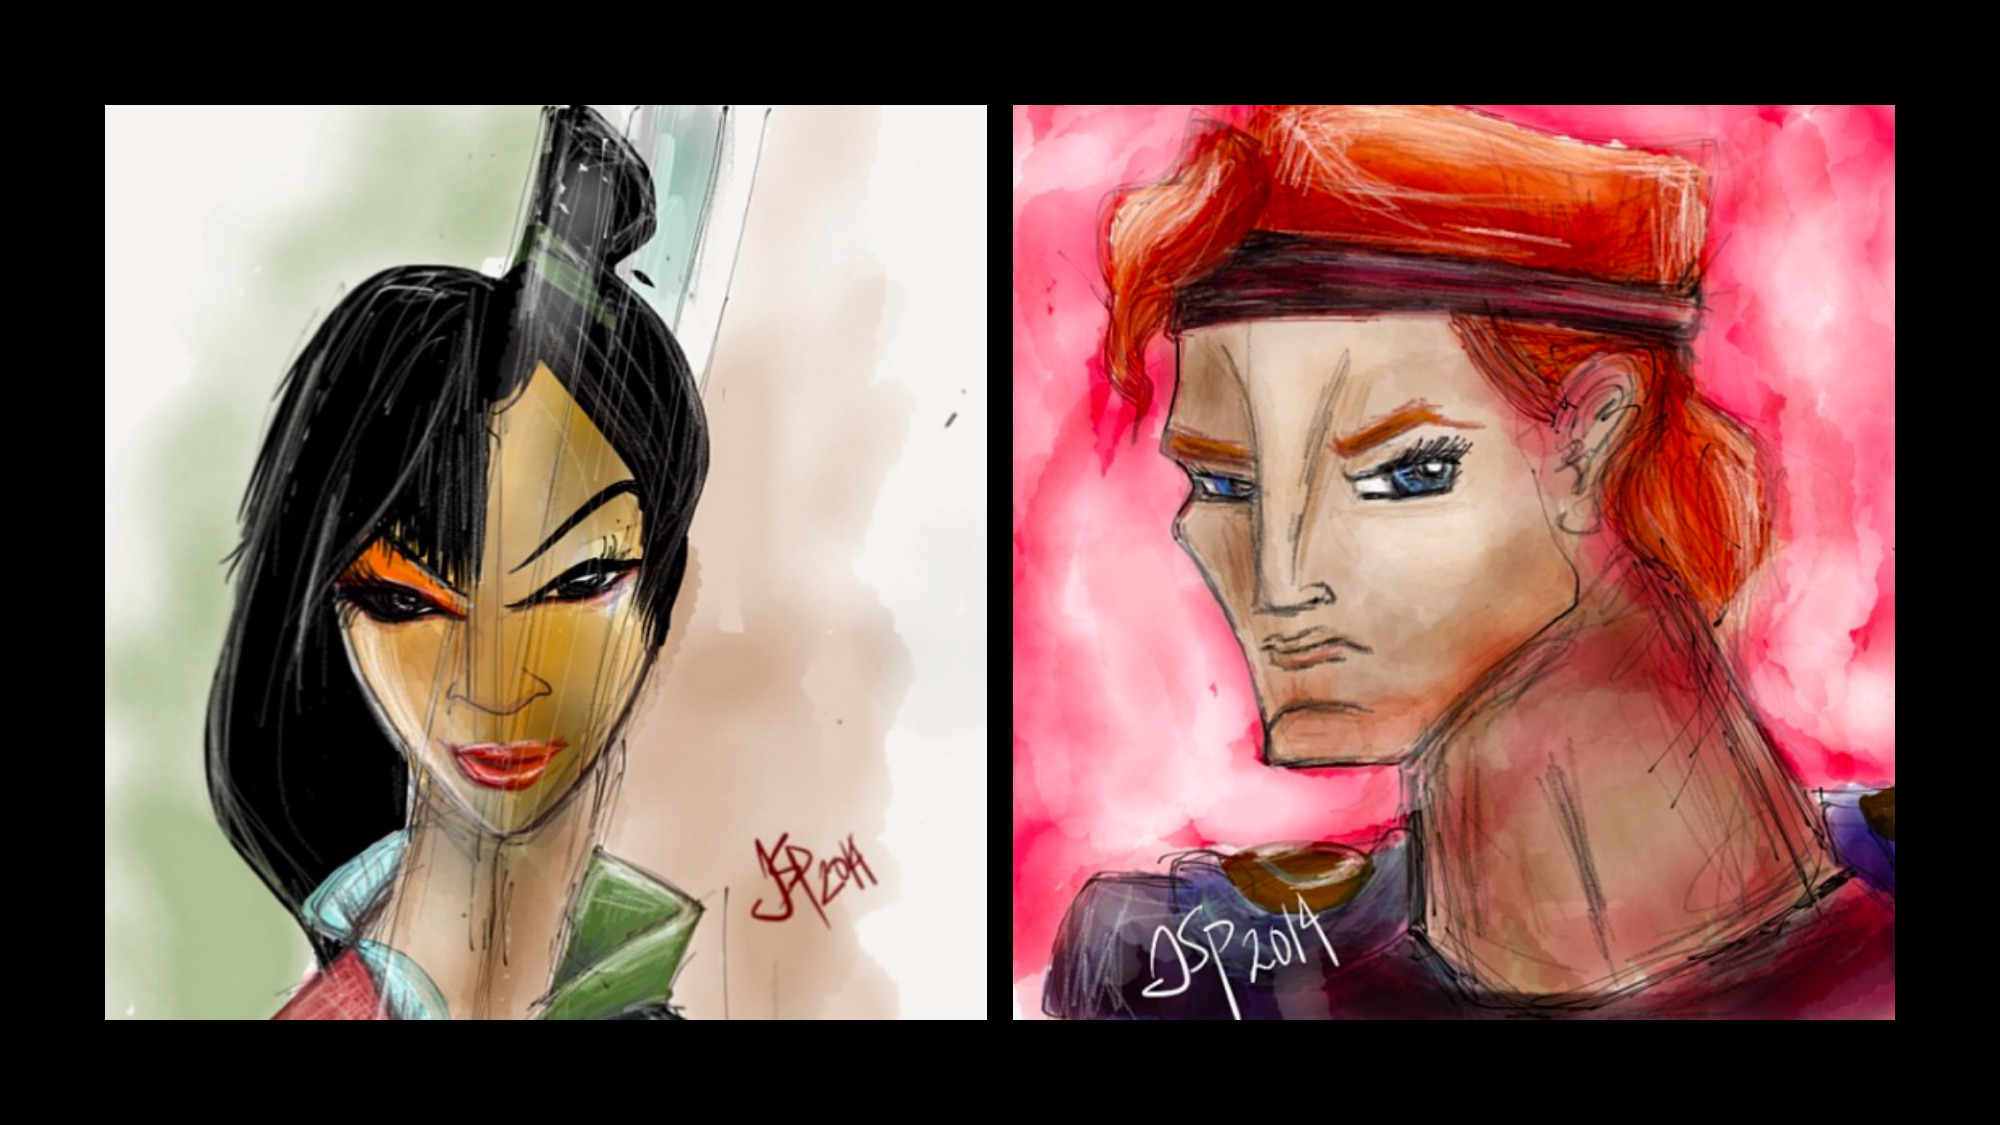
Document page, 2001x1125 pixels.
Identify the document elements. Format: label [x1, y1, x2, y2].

picture [1013, 105, 1895, 1020]
picture [105, 105, 987, 1020]
